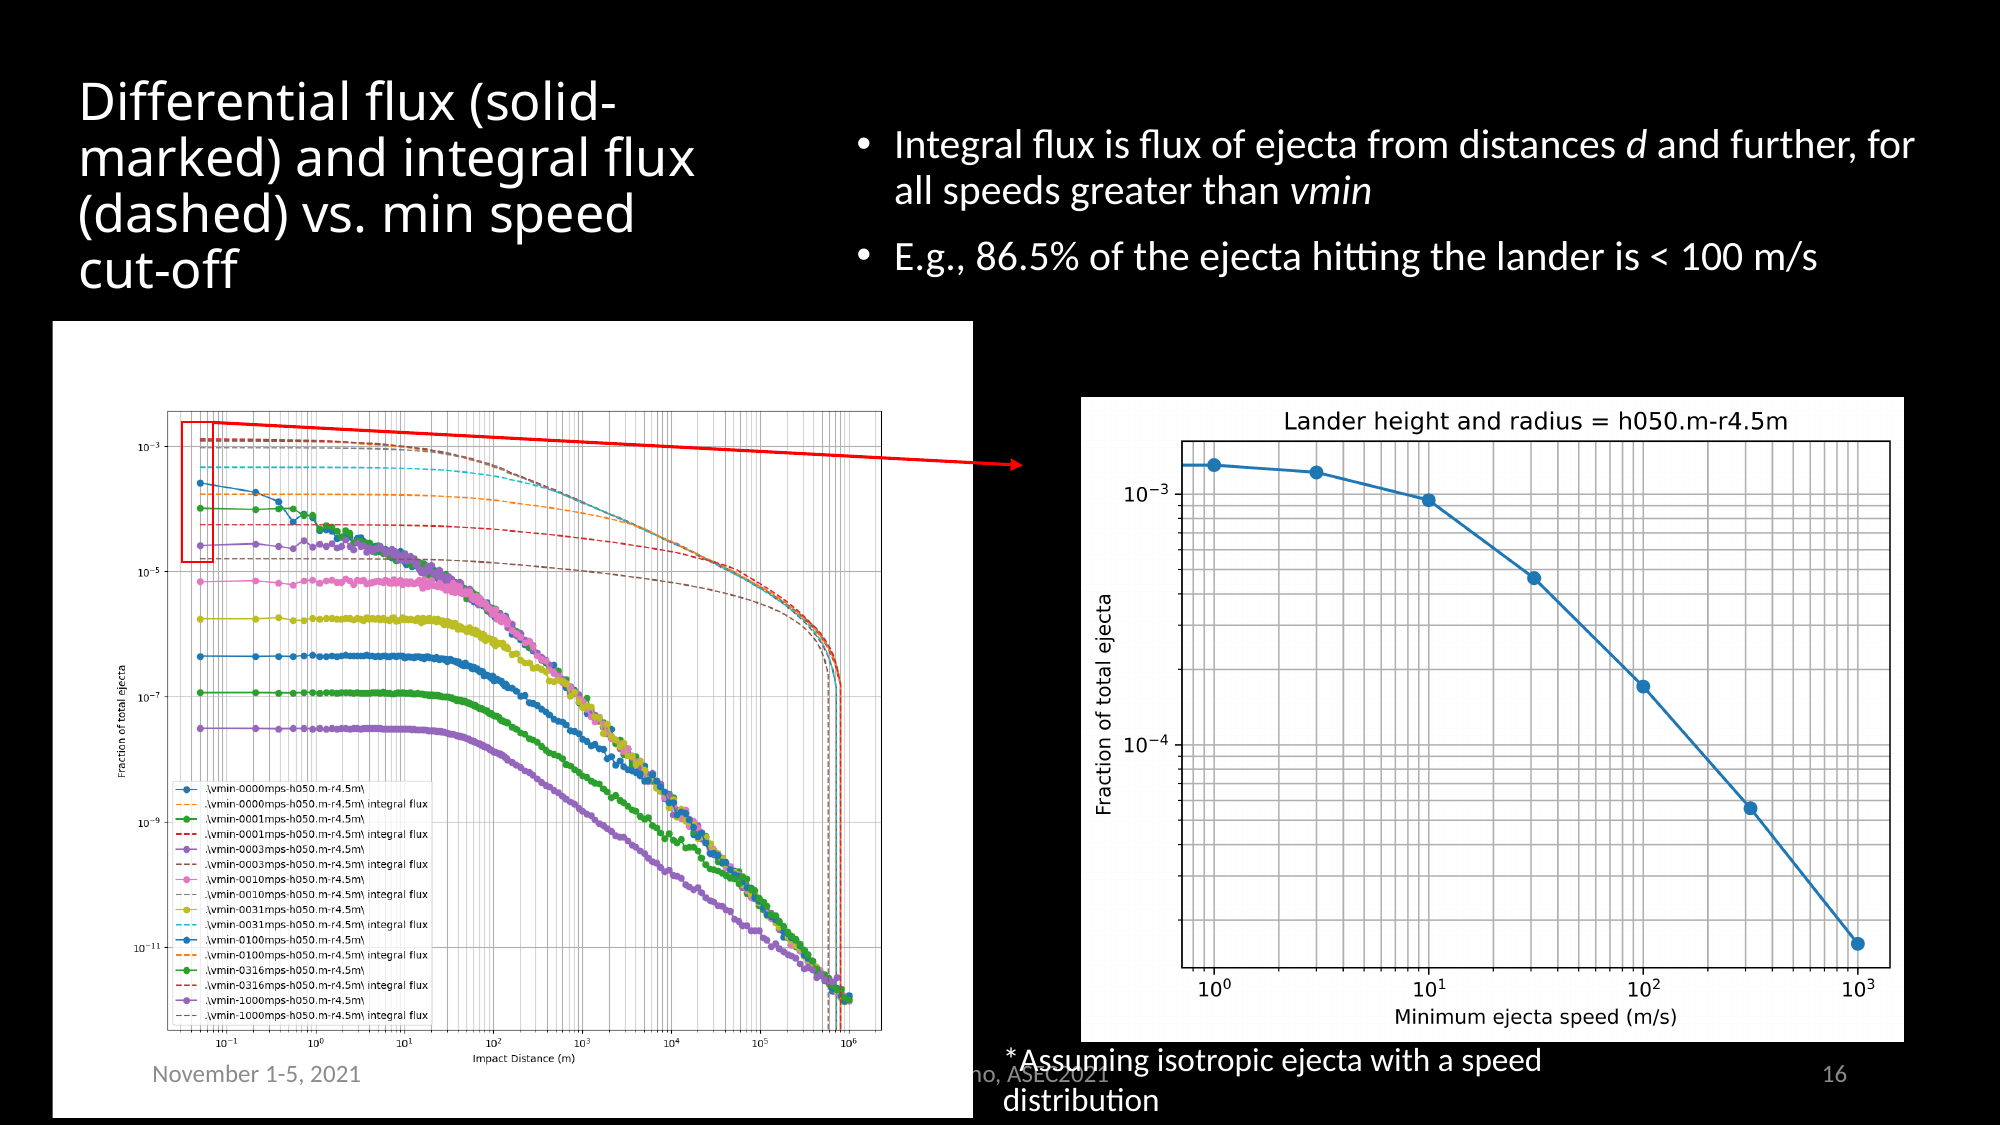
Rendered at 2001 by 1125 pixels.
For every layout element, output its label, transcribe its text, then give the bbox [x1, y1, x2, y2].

picture [52, 321, 973, 1118]
footer DeStefano, ASEC2021 [973, 1042, 1338, 1103]
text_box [212, 422, 1024, 466]
title Differential flux (solid-marked) and integral flux (dashed) vs. min speed cut-off [63, 55, 745, 320]
list Integral flux is flux of ejecta from distances d and further, for all speeds greater than vmin E.g., 86.5% of the ejecta hitting the lander is < 100 m/s [841, 82, 1937, 320]
slide_number 16 [1412, 1042, 1863, 1103]
picture [1081, 397, 1904, 1042]
